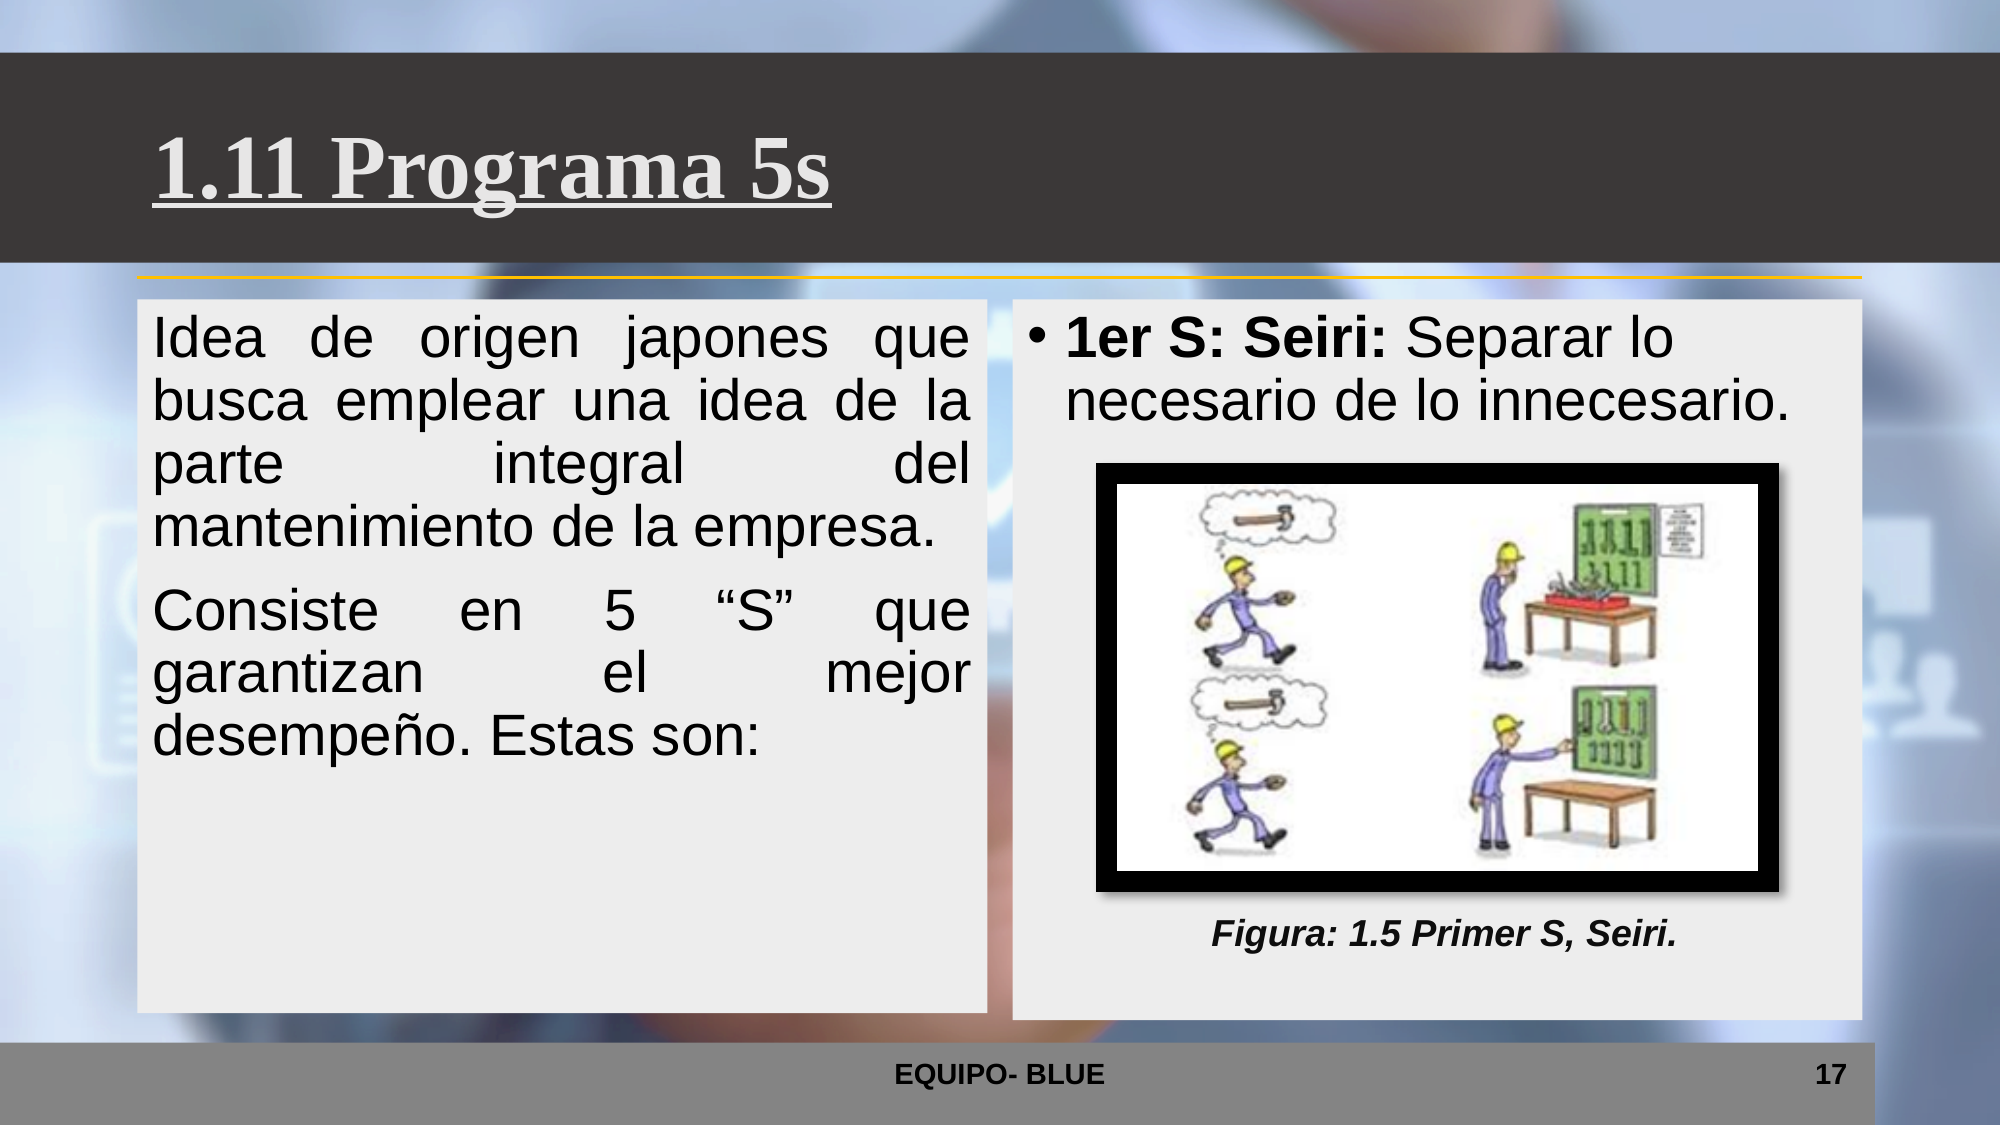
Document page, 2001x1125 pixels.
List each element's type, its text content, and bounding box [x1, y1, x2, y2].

list 1er S: Seiri: Separar lo necesario de lo innecesario. [1012, 299, 1863, 1014]
title 1.11 Programa 5s [137, 59, 1863, 278]
picture [0, 263, 2000, 1125]
text_box Figura: 1.5 Primer S, Seiri. [1060, 902, 1830, 962]
list Idea de origen japones que busca emplear una idea de la parte integral del mantenimiento de la empresa. Consiste en 5 “S” que garantizan el mejor desempeño. Estas son: [137, 299, 988, 1014]
picture [0, 0, 2000, 52]
footer EQUIPO- BLUE [662, 1042, 1338, 1103]
slide_number 17 [1412, 1042, 1863, 1103]
